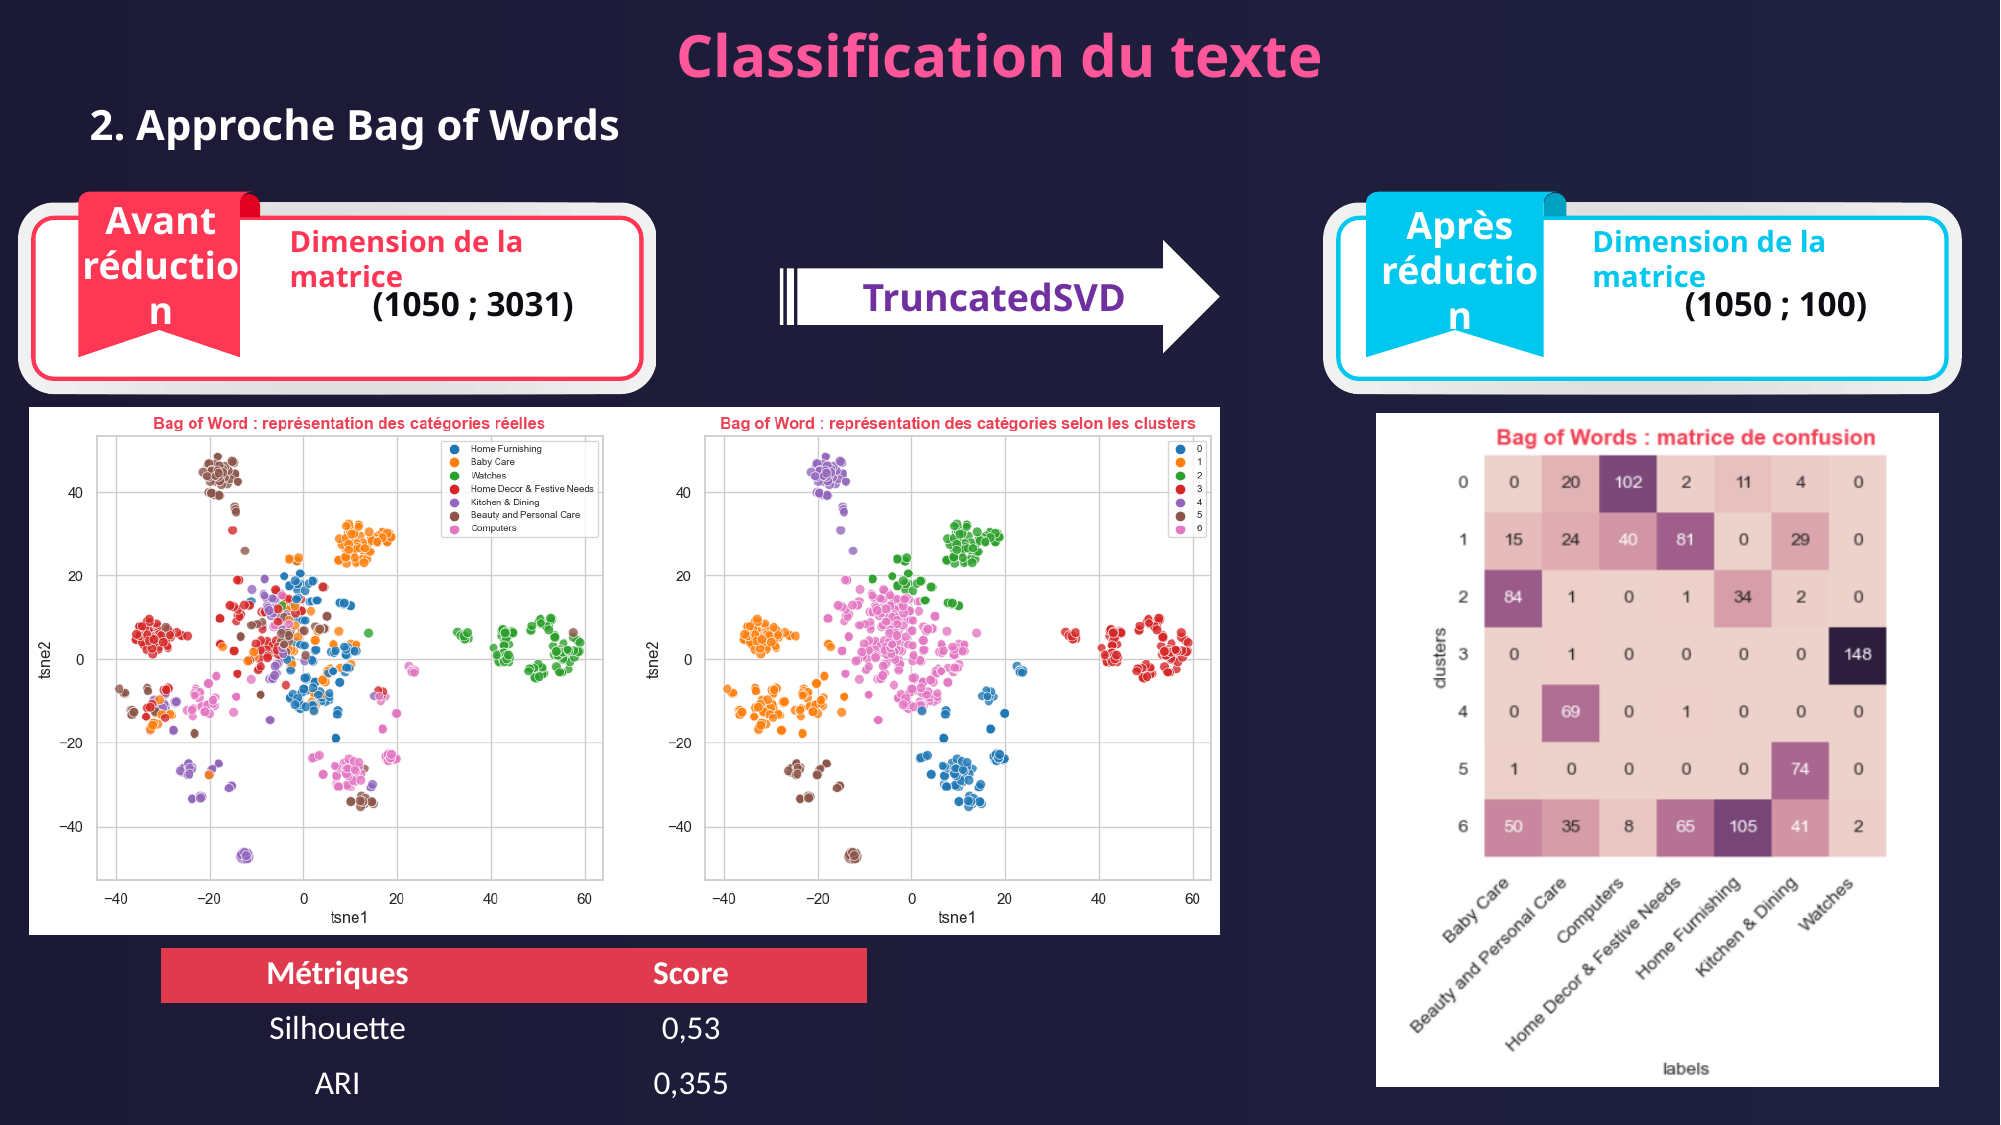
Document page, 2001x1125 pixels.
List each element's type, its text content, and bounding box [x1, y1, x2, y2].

table_header Métriques [161, 948, 515, 1003]
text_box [18, 202, 655, 391]
text_box [1366, 191, 1558, 202]
text_box 2. Approche Bag of Words [78, 80, 825, 160]
text_box TruncatedSVD [796, 237, 1222, 356]
text_box TruncatedSVD [786, 267, 795, 326]
picture [1376, 413, 1939, 1087]
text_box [1579, 240, 1973, 332]
text_box Classification du texte [662, 11, 1338, 97]
text_box [0, 0, 2000, 1125]
picture [29, 407, 1220, 935]
text_box Avant réduction [78, 197, 244, 202]
text_box [243, 193, 260, 202]
text_box TruncatedSVD [779, 267, 784, 326]
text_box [1323, 202, 1960, 391]
table_header Score [515, 948, 867, 1003]
text_box [79, 191, 253, 197]
table_cell 0,53 [515, 1003, 867, 1058]
text_box [1545, 192, 1567, 202]
table_cell 0,355 [515, 1058, 867, 1113]
table_cell Silhouette [161, 1003, 515, 1058]
table_cell ARI [161, 1058, 515, 1113]
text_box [276, 240, 670, 332]
